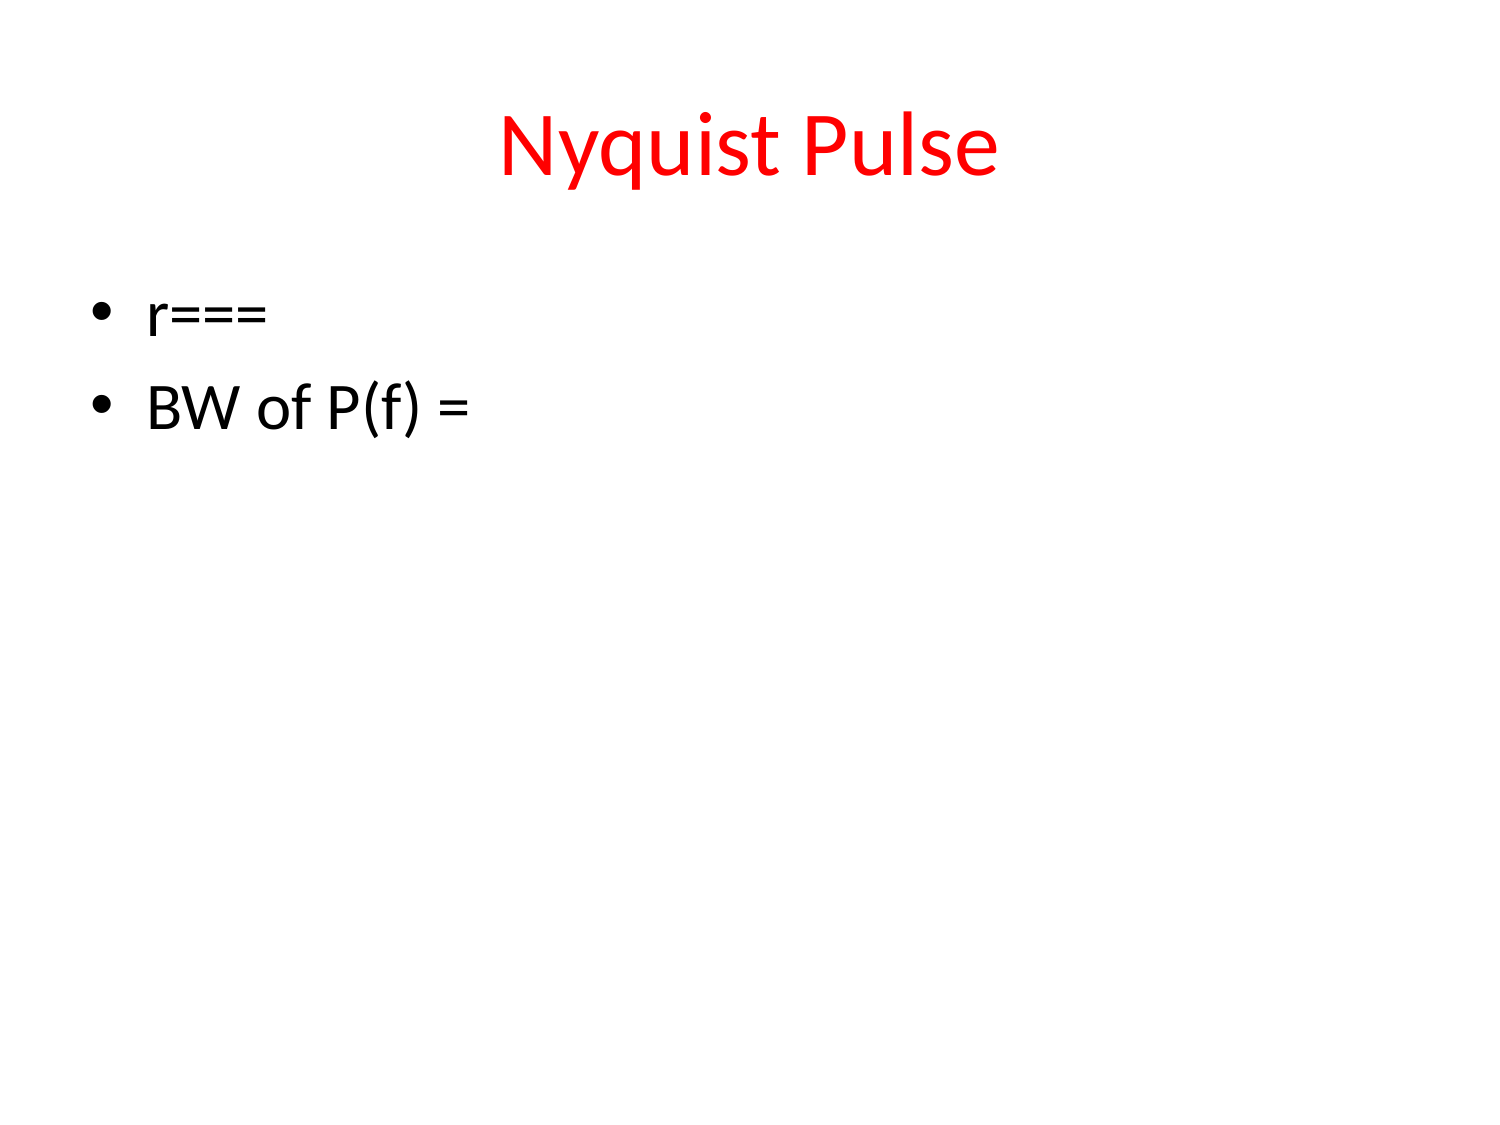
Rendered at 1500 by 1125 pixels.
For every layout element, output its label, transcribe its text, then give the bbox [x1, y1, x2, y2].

title Nyquist Pulse [75, 45, 1425, 233]
